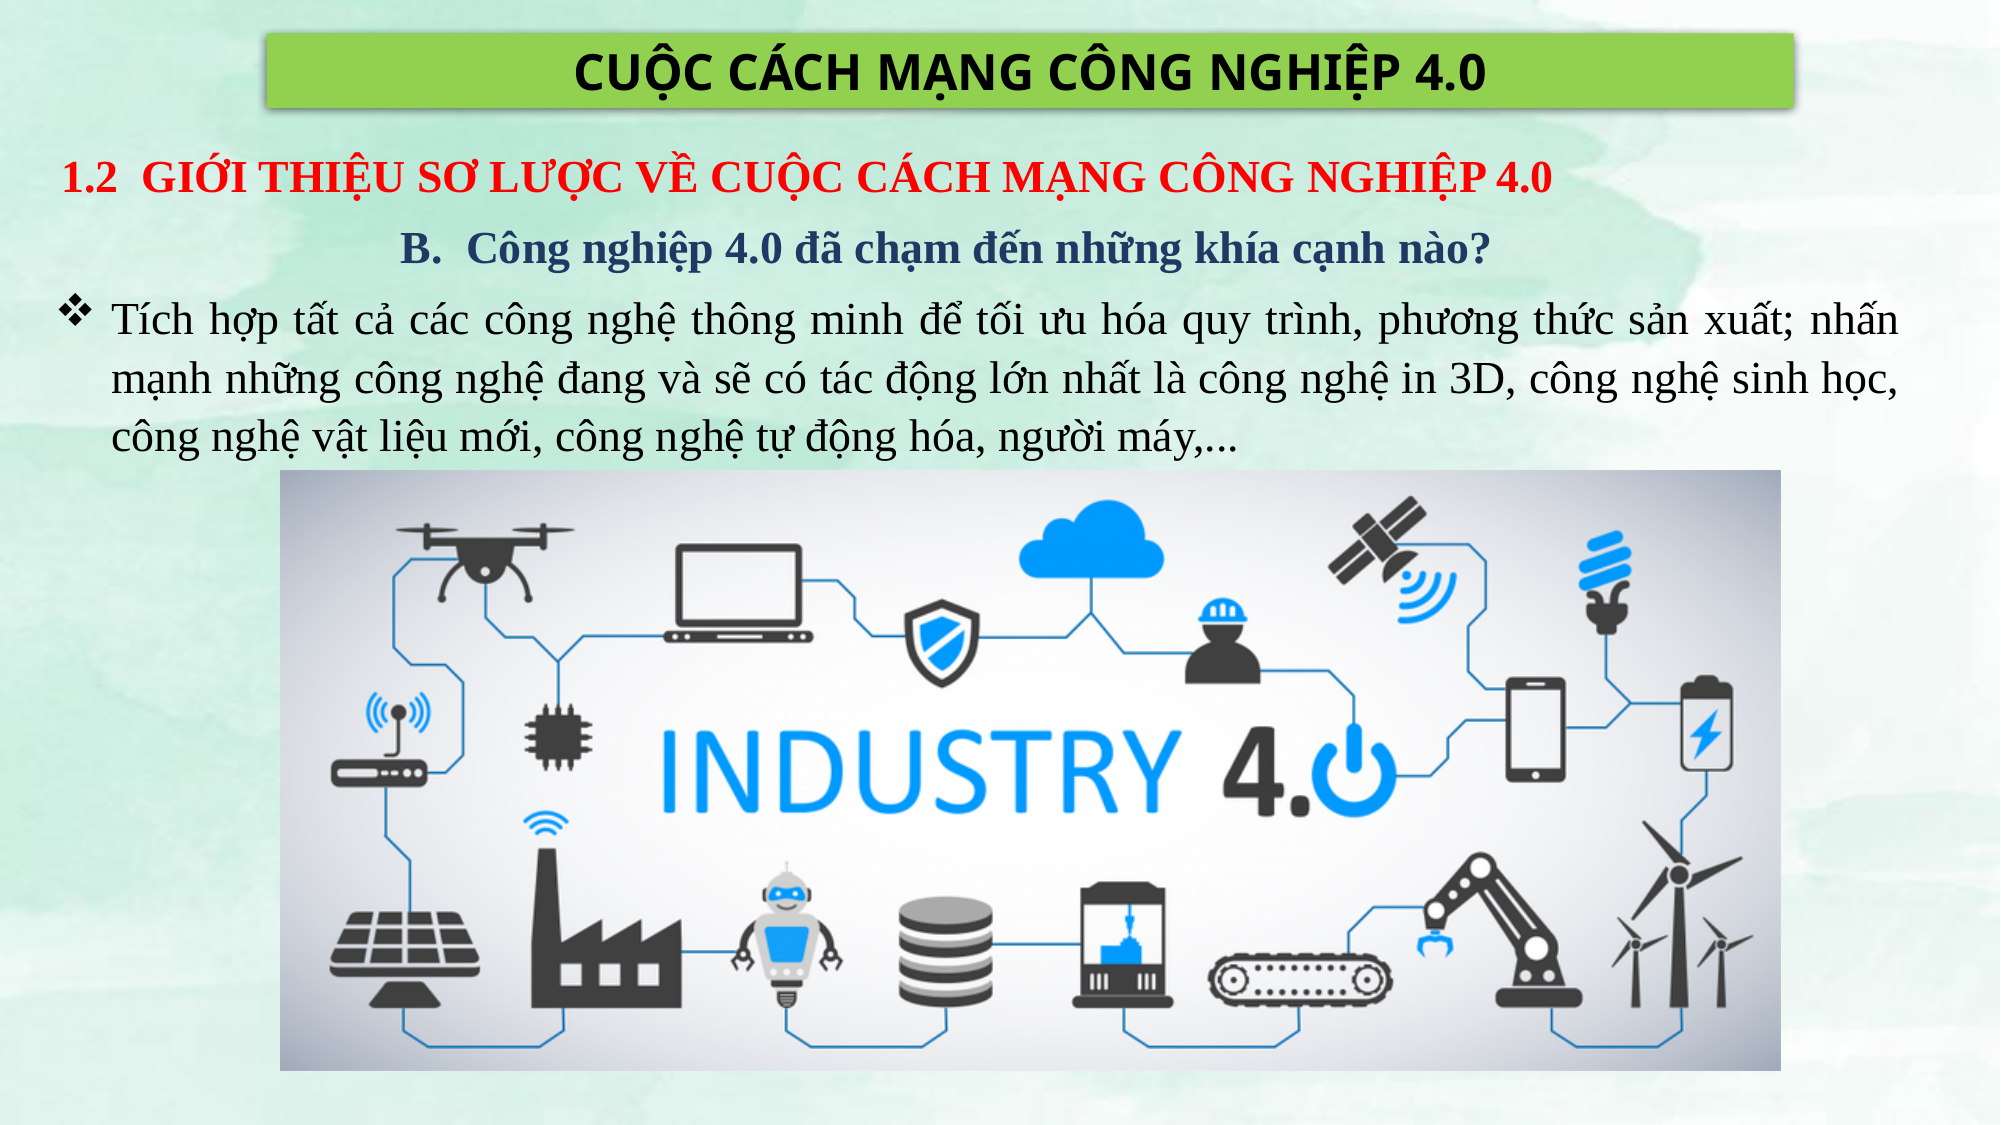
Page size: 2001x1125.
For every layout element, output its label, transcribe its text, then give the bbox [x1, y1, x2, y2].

text_box B. Công nghiệp 4.0 đã chạm đến những khía cạnh nào? [386, 206, 1508, 277]
text_box 1.2 GIỚI THIỆU SƠ LƯỢC VỀ cuộc Cách mạng công nghiệp 4.0 [0, 139, 1570, 209]
text_box CUỘC CÁCH MẠNG CÔNG NGHIỆP 4.0 [266, 33, 1794, 109]
picture [0, 0, 2001, 1125]
text_box Tích hợp tất cả các công nghệ thông minh để tối ưu hóa quy trình, phương thức sản xuất; nhấn mạnh những công nghệ đang và sẽ có tác động lớn nhất là công nghệ in 3D, công nghệ sinh học, công nghệ vật liệu mới, công nghệ tự động hóa, người máy,... [39, 277, 1916, 469]
